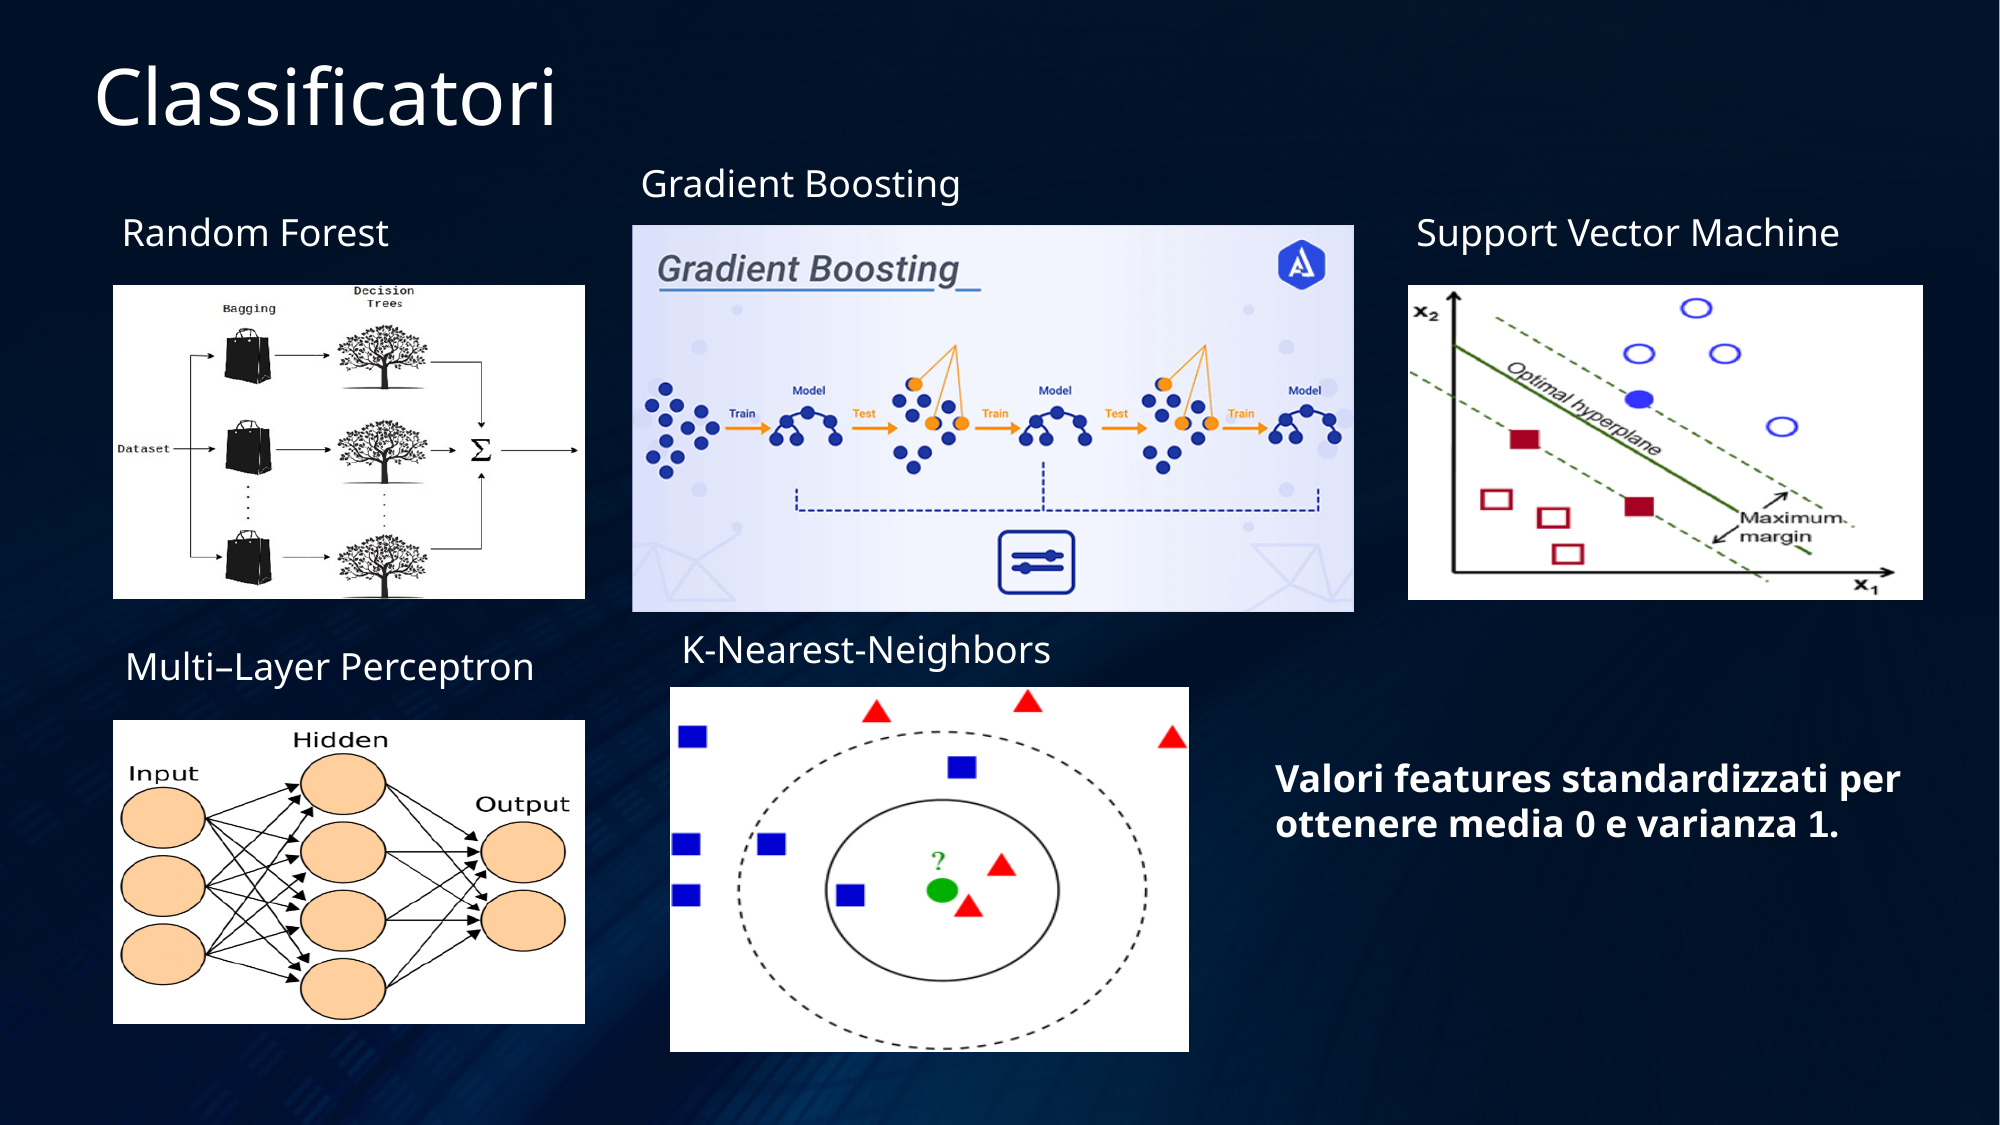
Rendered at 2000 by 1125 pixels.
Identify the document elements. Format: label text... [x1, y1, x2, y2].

text_box K-Nearest-Neighbors [666, 623, 1138, 693]
list Random Forest [106, 206, 578, 276]
text_box Support Vector Machine [1401, 206, 1873, 276]
text_box Gradient Boosting [625, 157, 1097, 226]
picture [0, 0, 2000, 1125]
text_box Classificatori [78, 50, 726, 150]
text_box Valori features standardizzati per ottenere media 0 e varianza 1. [1260, 747, 1952, 853]
text_box Multi–Layer Perceptron [109, 640, 581, 710]
